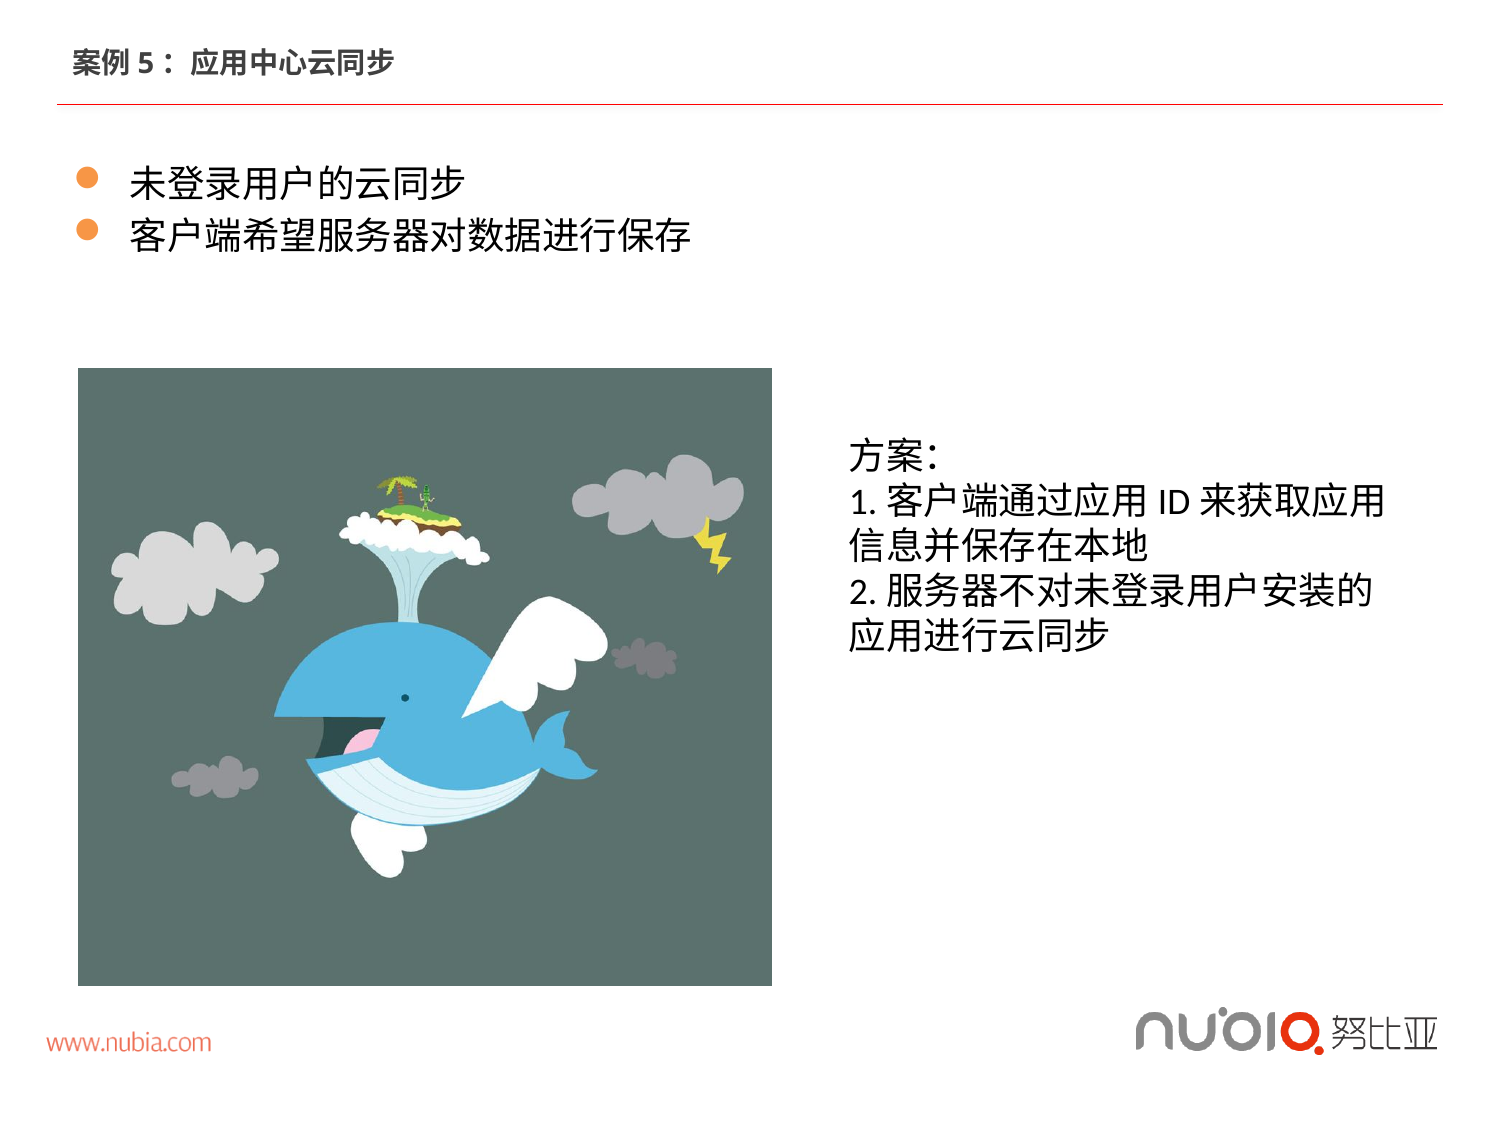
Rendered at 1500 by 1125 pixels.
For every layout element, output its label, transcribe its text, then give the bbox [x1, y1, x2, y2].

picture [46, 1030, 211, 1052]
text_box 方案： 1.客户端通过应用ID来获取应用信息并保存在本地 2.服务器不对未登录用户安装的应用进行云同步 [834, 424, 1408, 710]
text_box 案例5：应用中心云同步 [57, 32, 714, 92]
picture [77, 368, 772, 986]
picture [1136, 1007, 1437, 1055]
text_box 未登录用户的云同步 客户端希望服务器对数据进行保存 [58, 152, 1444, 318]
